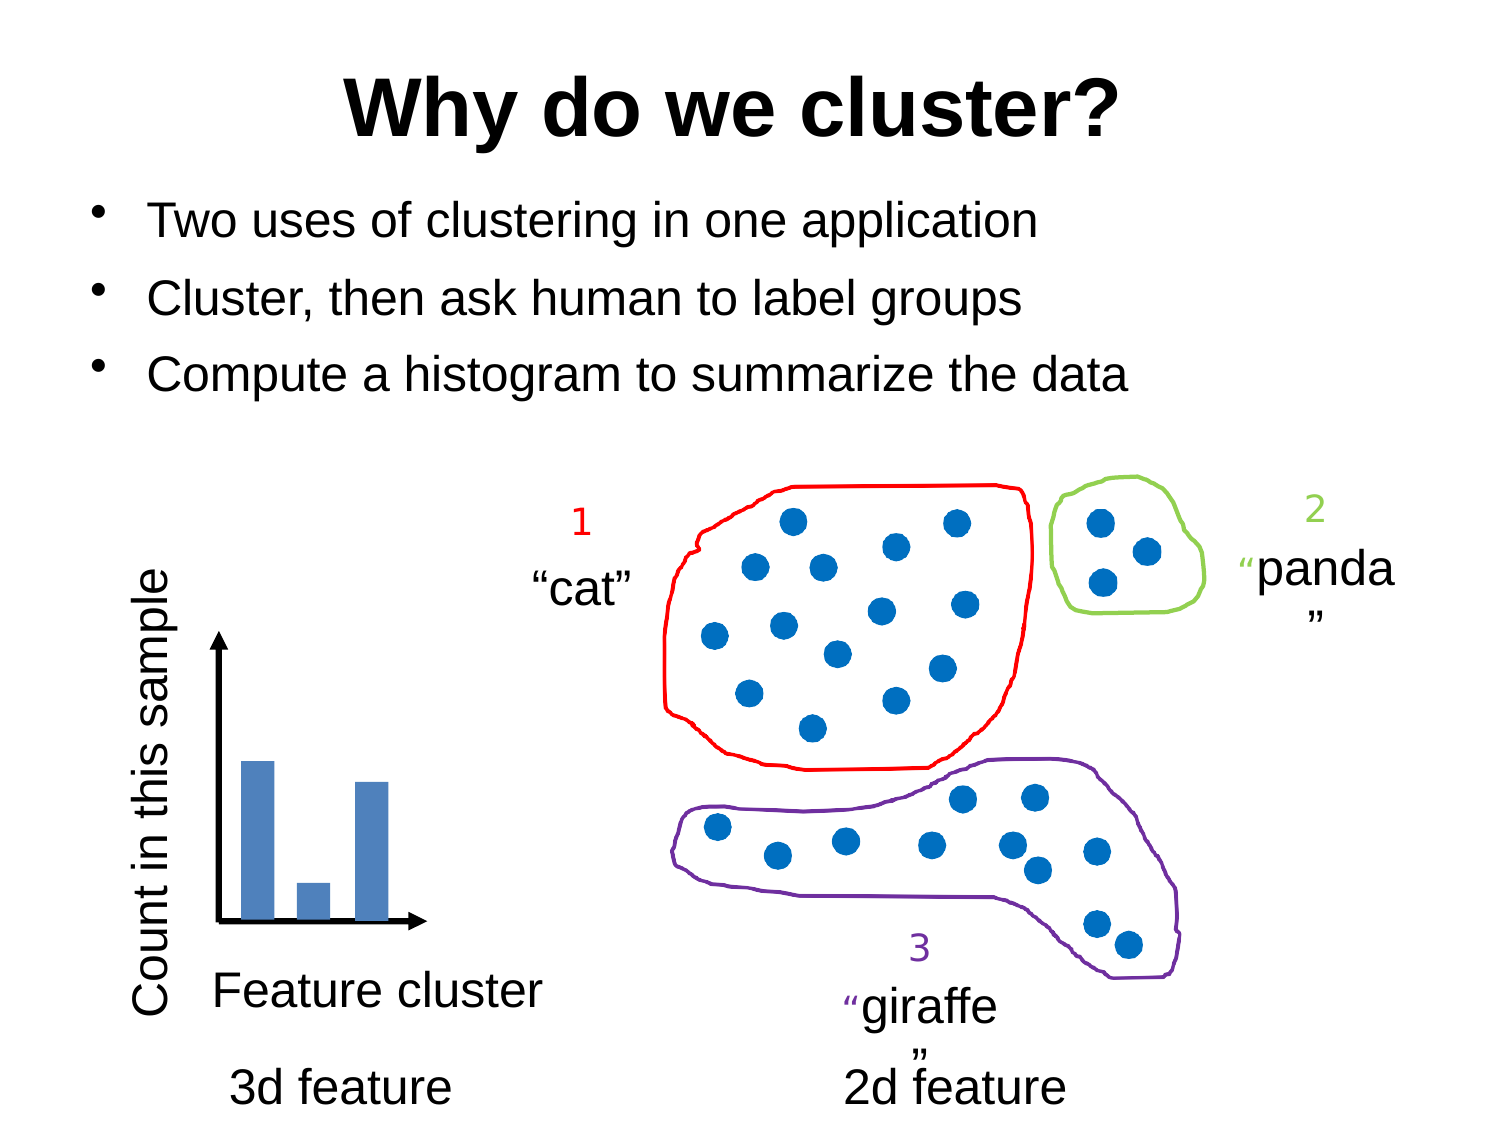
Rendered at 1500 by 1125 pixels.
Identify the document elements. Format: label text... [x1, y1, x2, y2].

text_box 2 “panda” [1228, 476, 1417, 656]
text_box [209, 630, 428, 931]
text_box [662, 474, 1207, 981]
text_box 3 “giraffe” [838, 989, 1013, 1094]
text_box Feature cluster [209, 955, 558, 1018]
text_box Cluster, then ask human to label groups Compute a histogram to summarize the data [87, 247, 1356, 402]
text_box Why do we cluster? [340, 50, 1172, 153]
text_box 1 “cat” [530, 483, 639, 616]
text_box 2d feature [841, 1052, 1115, 1115]
text_box 3d feature [226, 1052, 462, 1115]
text_box Count in this sample [139, 565, 178, 1021]
title Two uses of clustering in one application [87, 185, 1061, 376]
